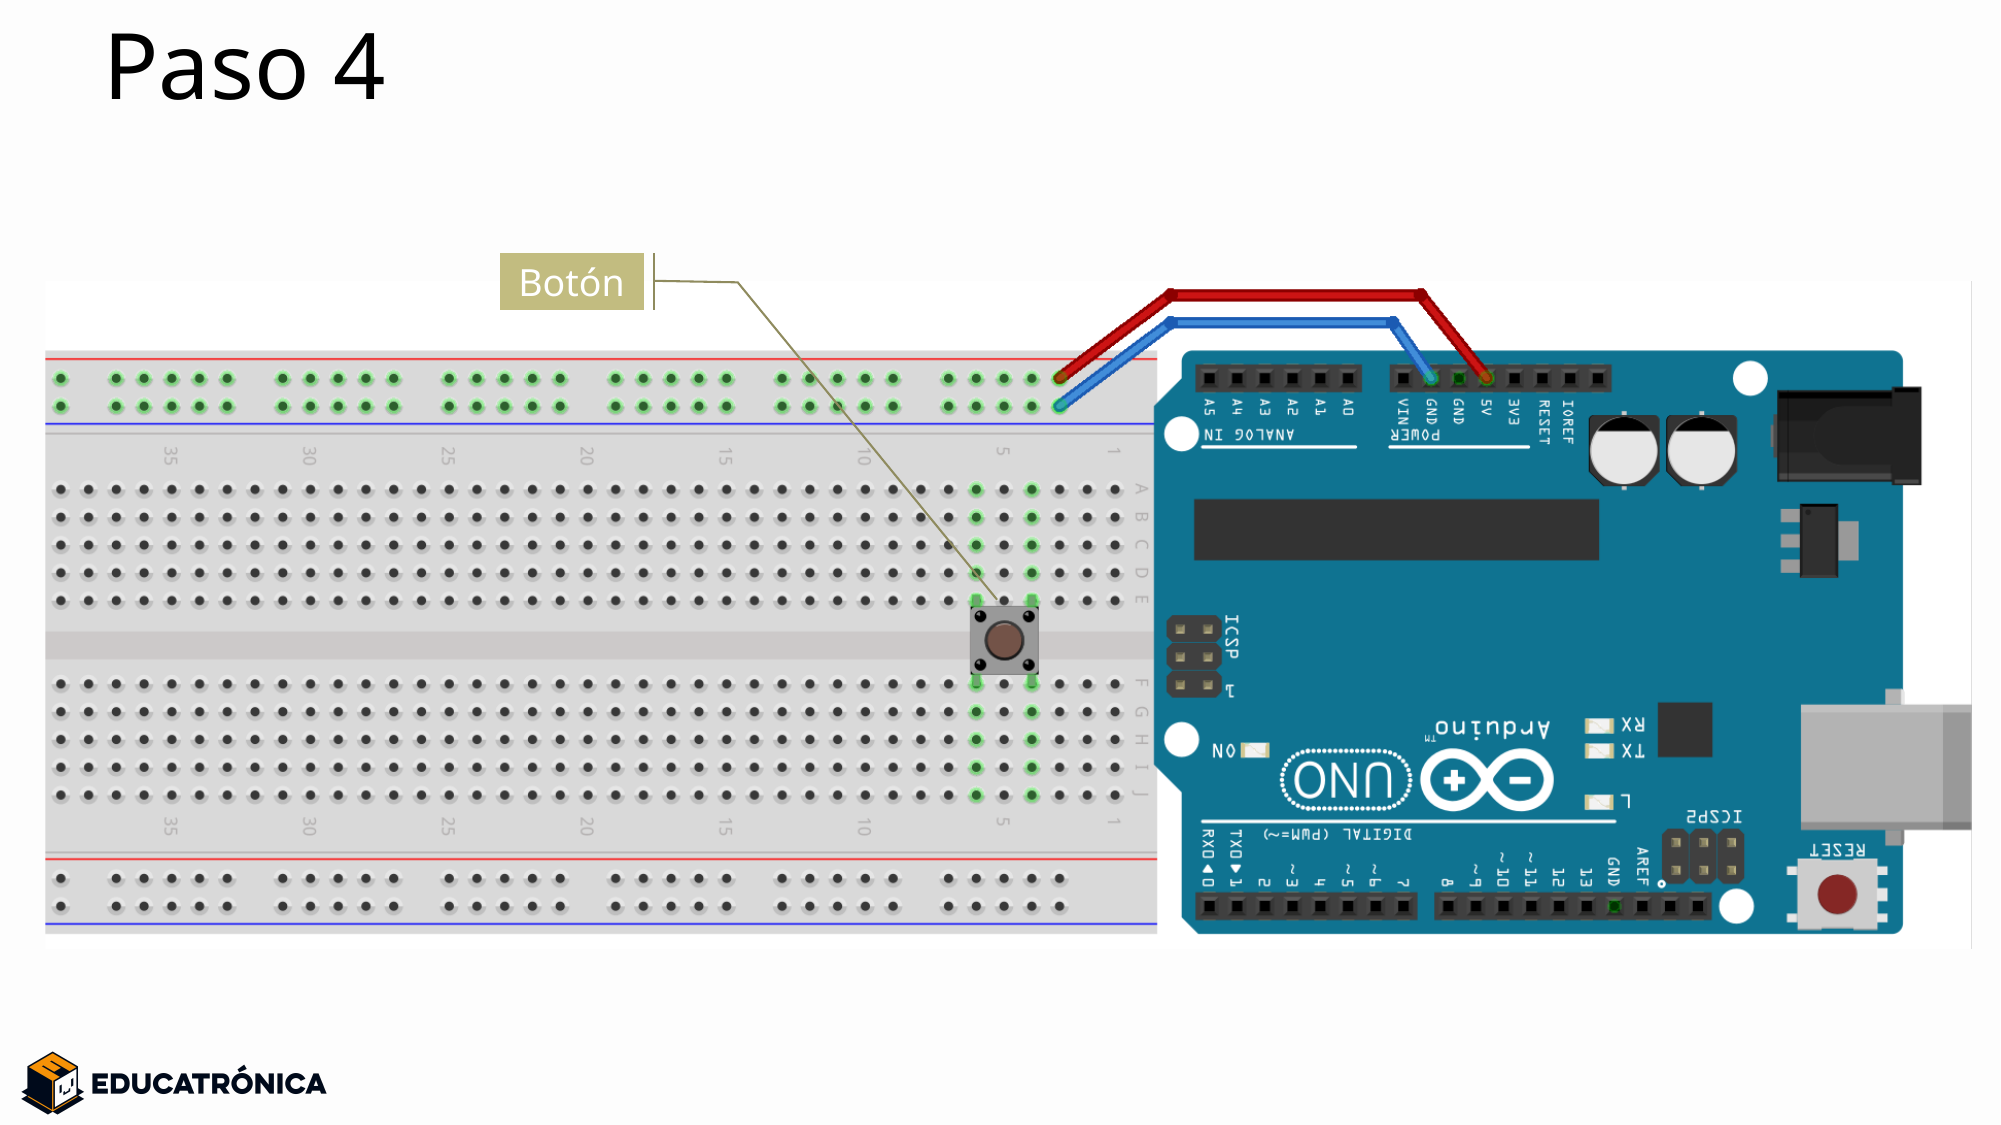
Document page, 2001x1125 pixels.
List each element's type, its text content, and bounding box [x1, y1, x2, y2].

picture [19, 1048, 330, 1118]
text_box Botón [500, 253, 644, 281]
title Paso 4 [88, 7, 1912, 133]
picture [45, 281, 1976, 949]
